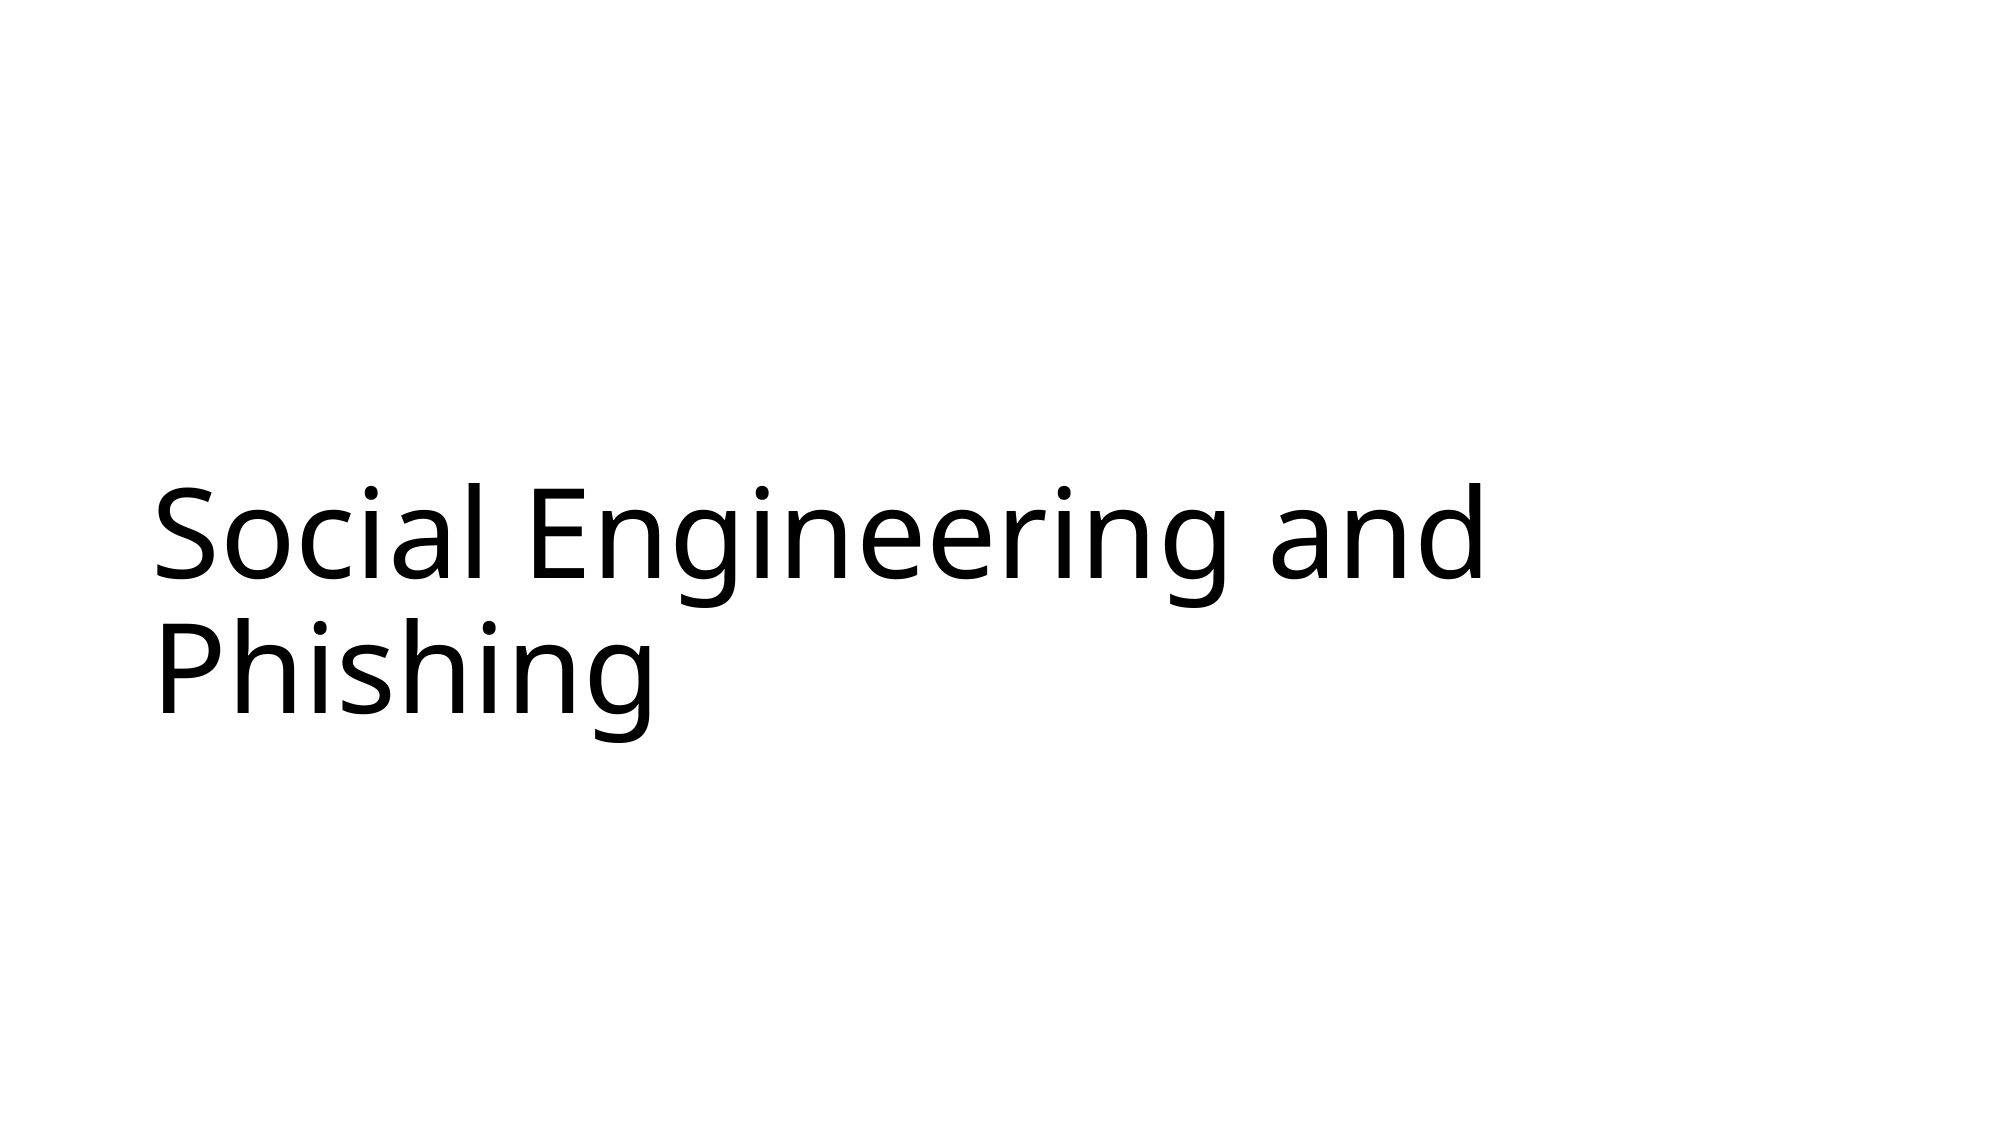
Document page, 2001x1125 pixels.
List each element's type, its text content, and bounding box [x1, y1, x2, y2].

title Social Engineering and Phishing [136, 280, 1862, 749]
